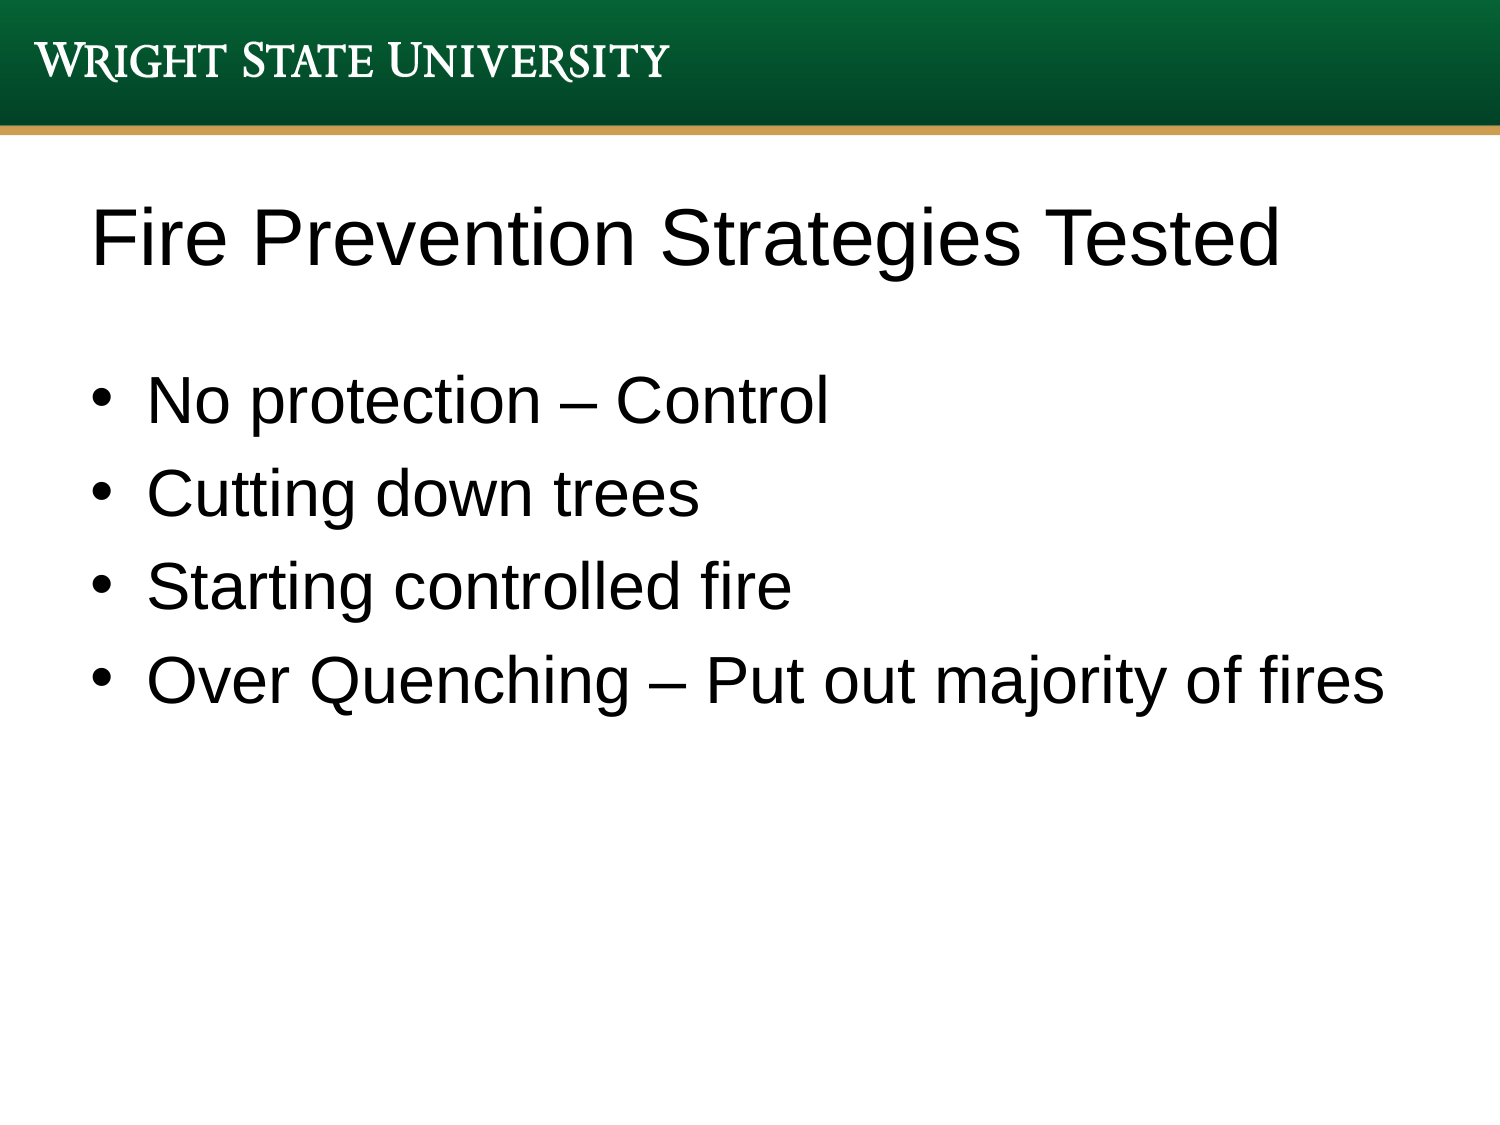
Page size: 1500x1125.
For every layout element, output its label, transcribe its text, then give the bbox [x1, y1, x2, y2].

list No protection – Control Cutting down trees Starting controlled fire Over Quenching – Put out majority of fires [75, 349, 1425, 1027]
title Fire Prevention Strategies Tested [75, 139, 1425, 327]
picture [0, 0, 1500, 1125]
